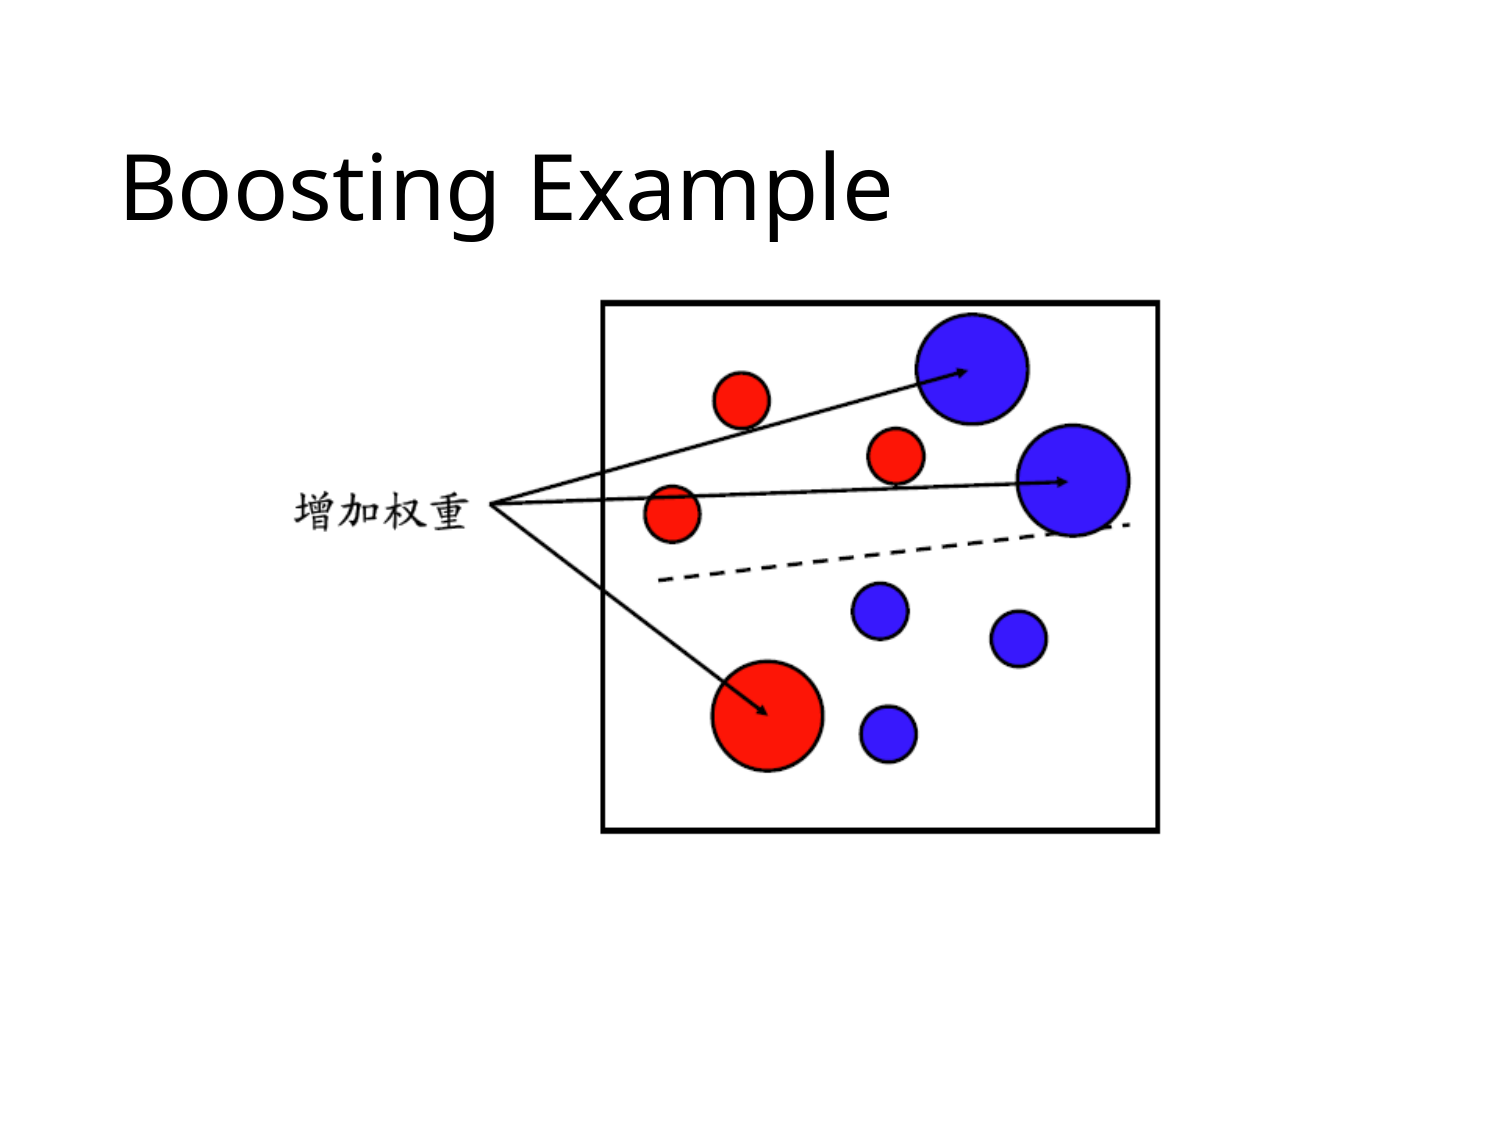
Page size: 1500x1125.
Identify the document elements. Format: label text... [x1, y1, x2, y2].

title Boosting Example [103, 30, 1397, 248]
picture [249, 247, 1251, 878]
